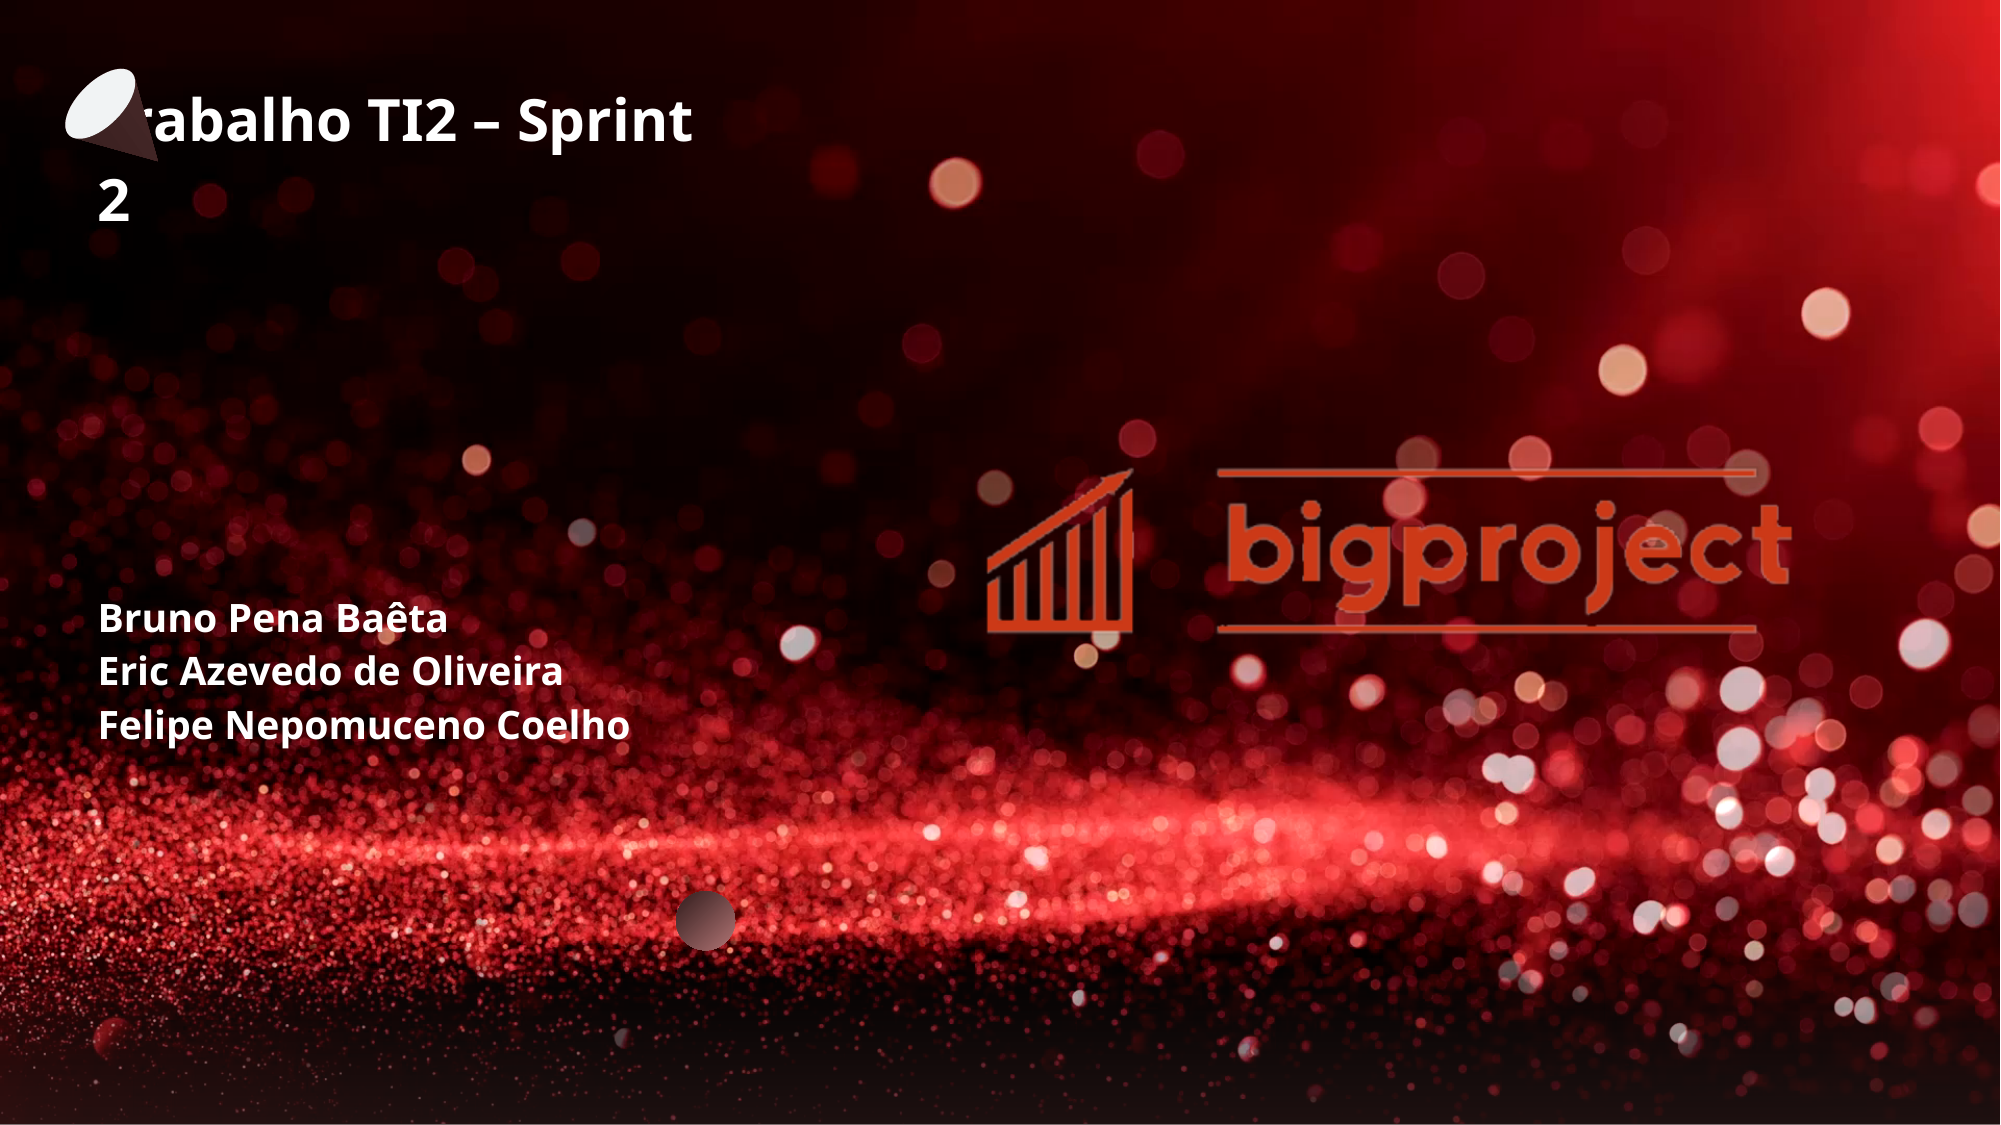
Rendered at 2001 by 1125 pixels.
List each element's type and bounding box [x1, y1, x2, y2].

picture [972, 454, 1808, 648]
text_box [53, 56, 190, 193]
text_box [0, 0, 2000, 1125]
